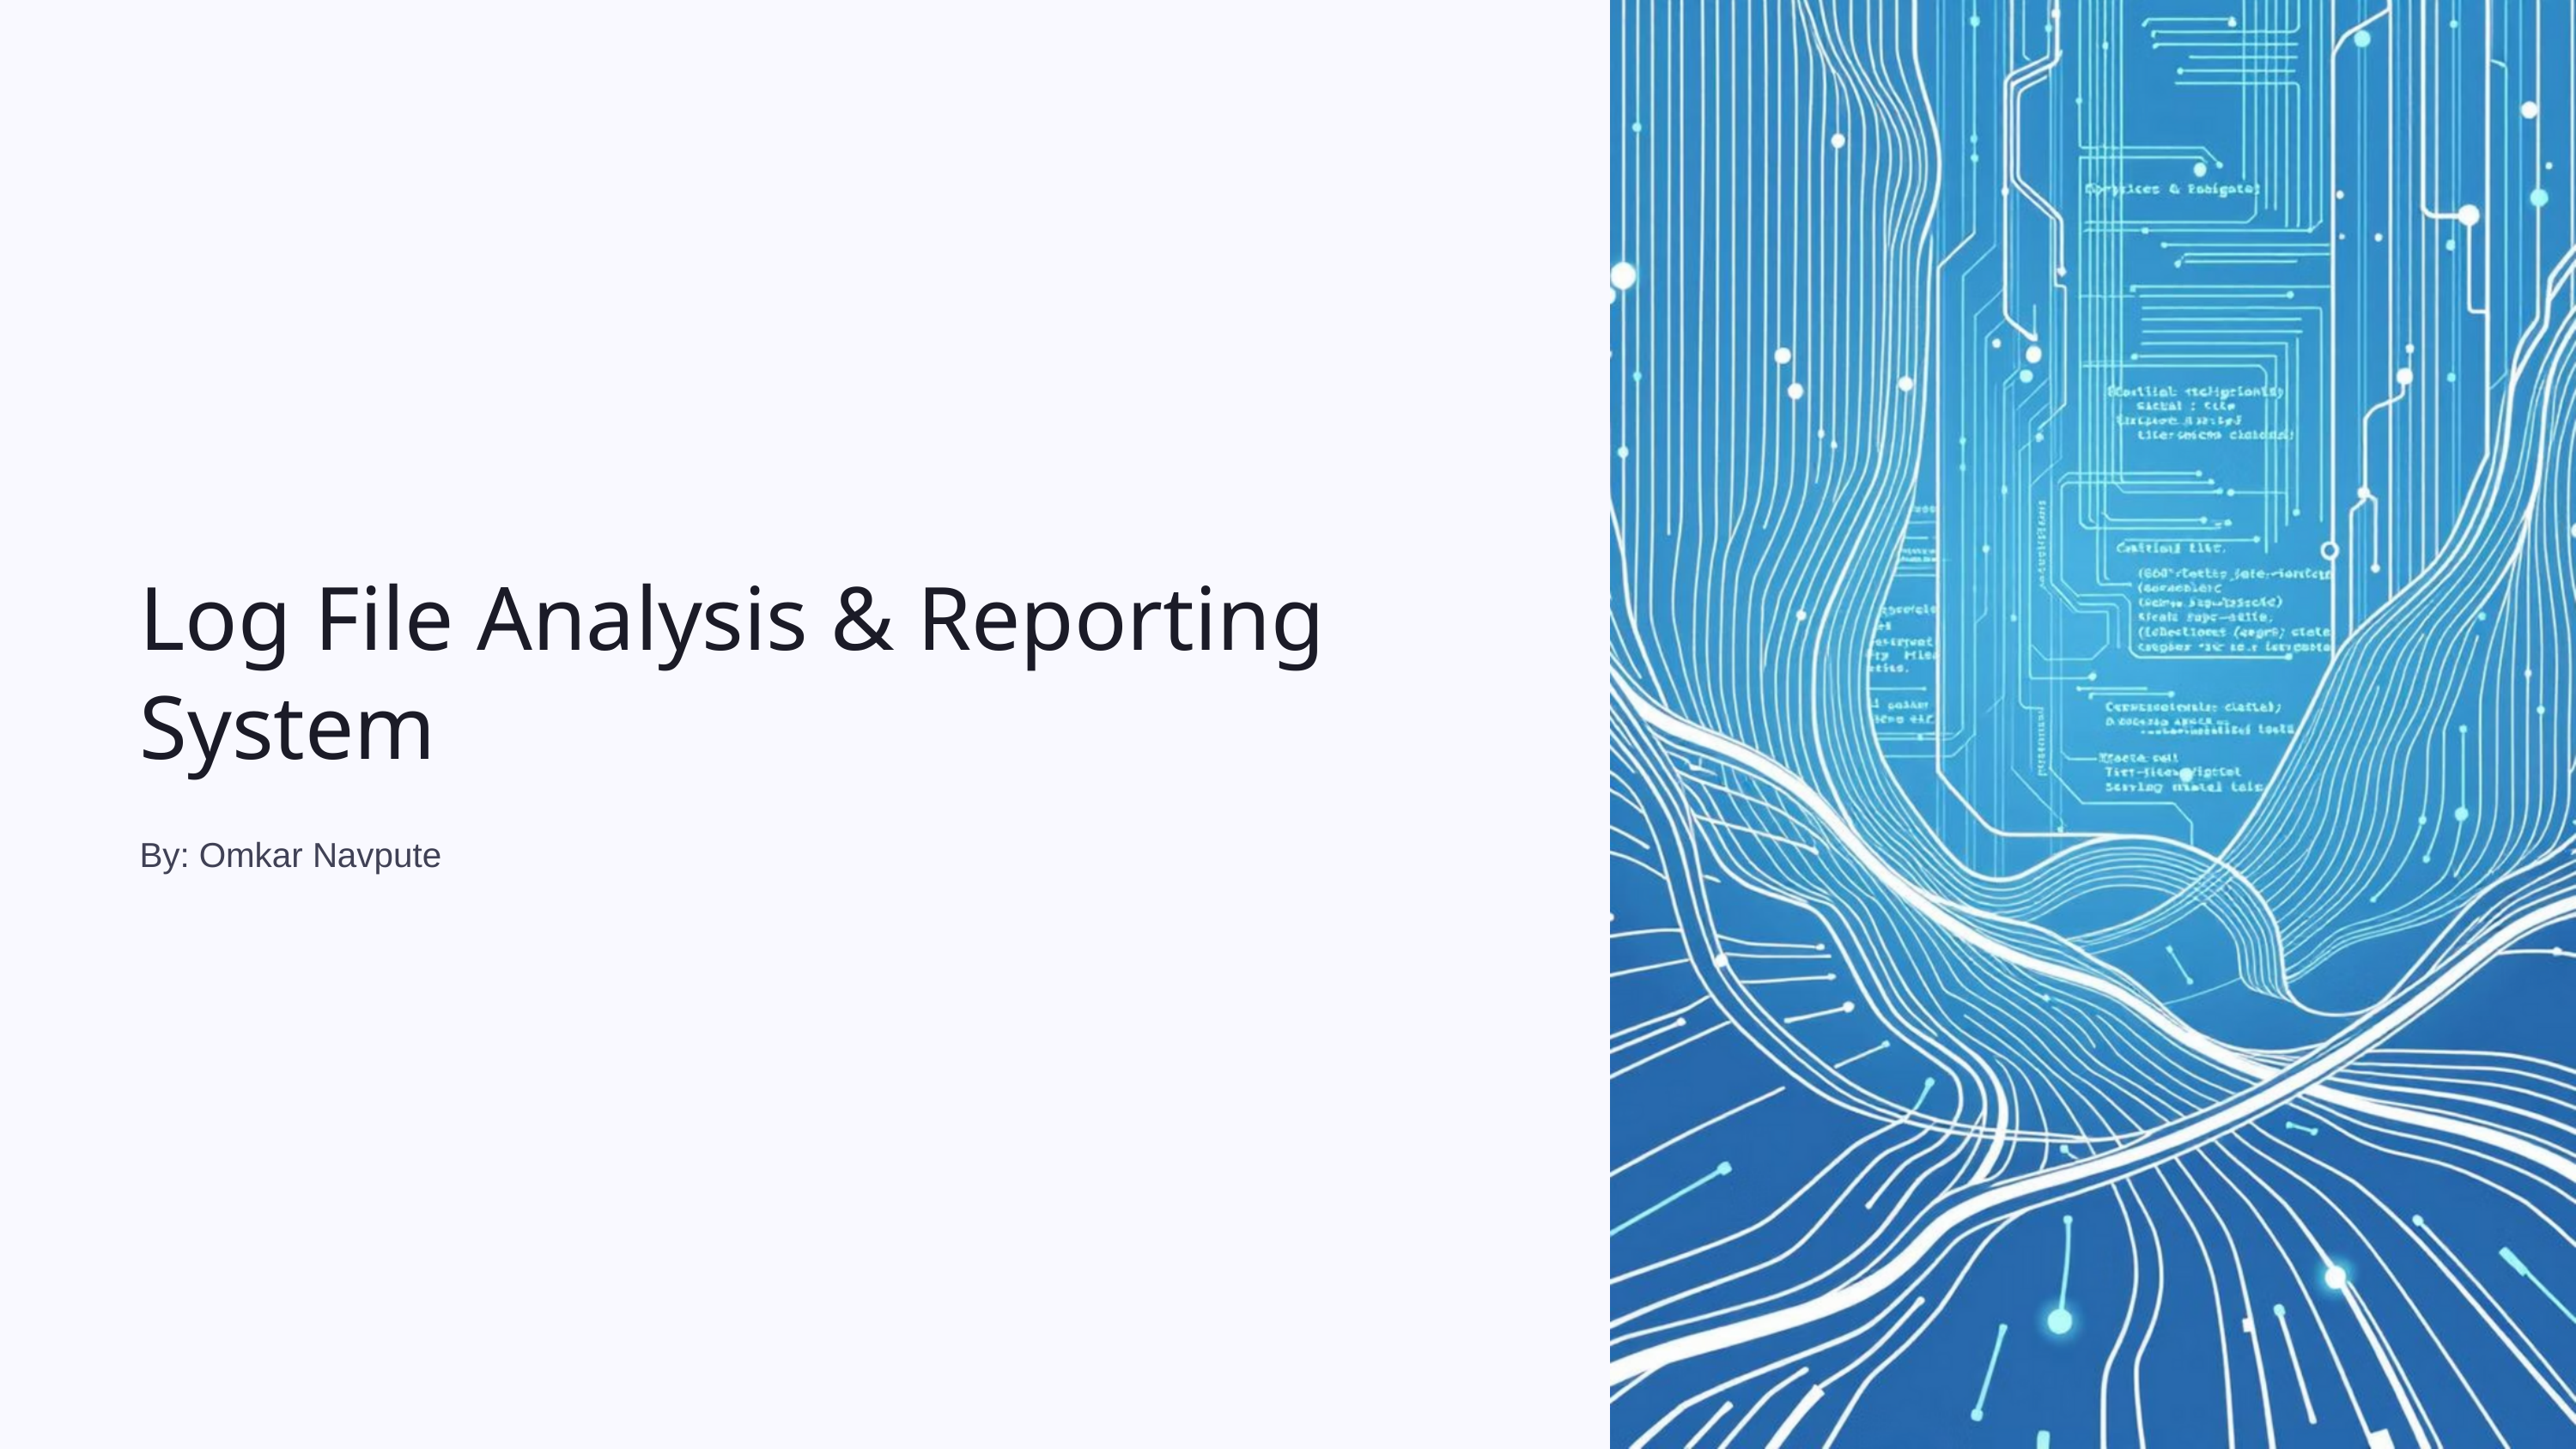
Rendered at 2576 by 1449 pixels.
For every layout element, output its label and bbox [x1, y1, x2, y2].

text_box [1609, 0, 2576, 1449]
text_box [0, 0, 1607, 1449]
